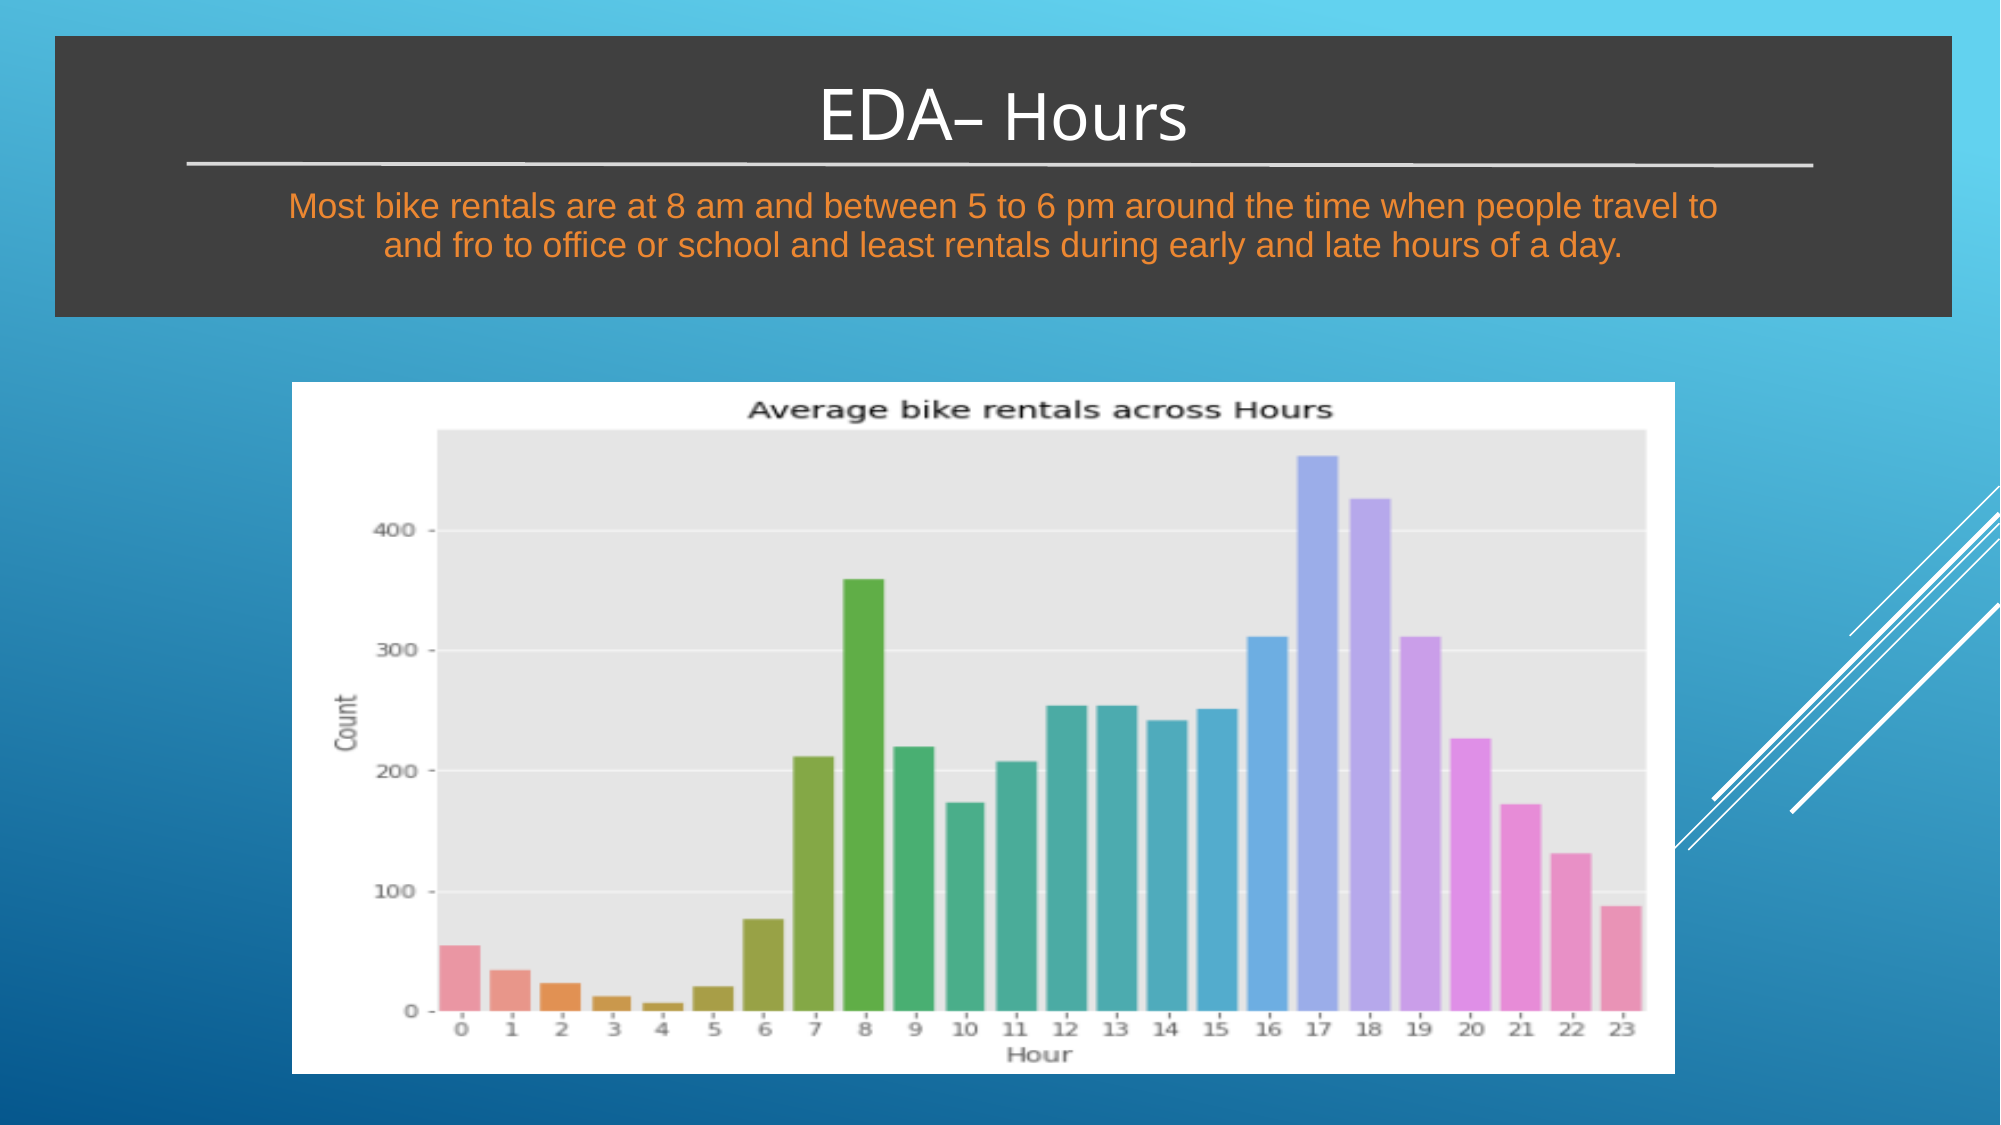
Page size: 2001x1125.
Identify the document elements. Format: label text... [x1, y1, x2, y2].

list Most bike rentals are at 8 am and between 5 to 6 pm around the time when people travel to and fro to office or school and least rentals during early and late hours of a day. [253, 180, 1754, 274]
picture [292, 382, 1675, 1074]
text_box [65, 46, 1942, 308]
title EDA– Hours [89, 71, 1917, 164]
